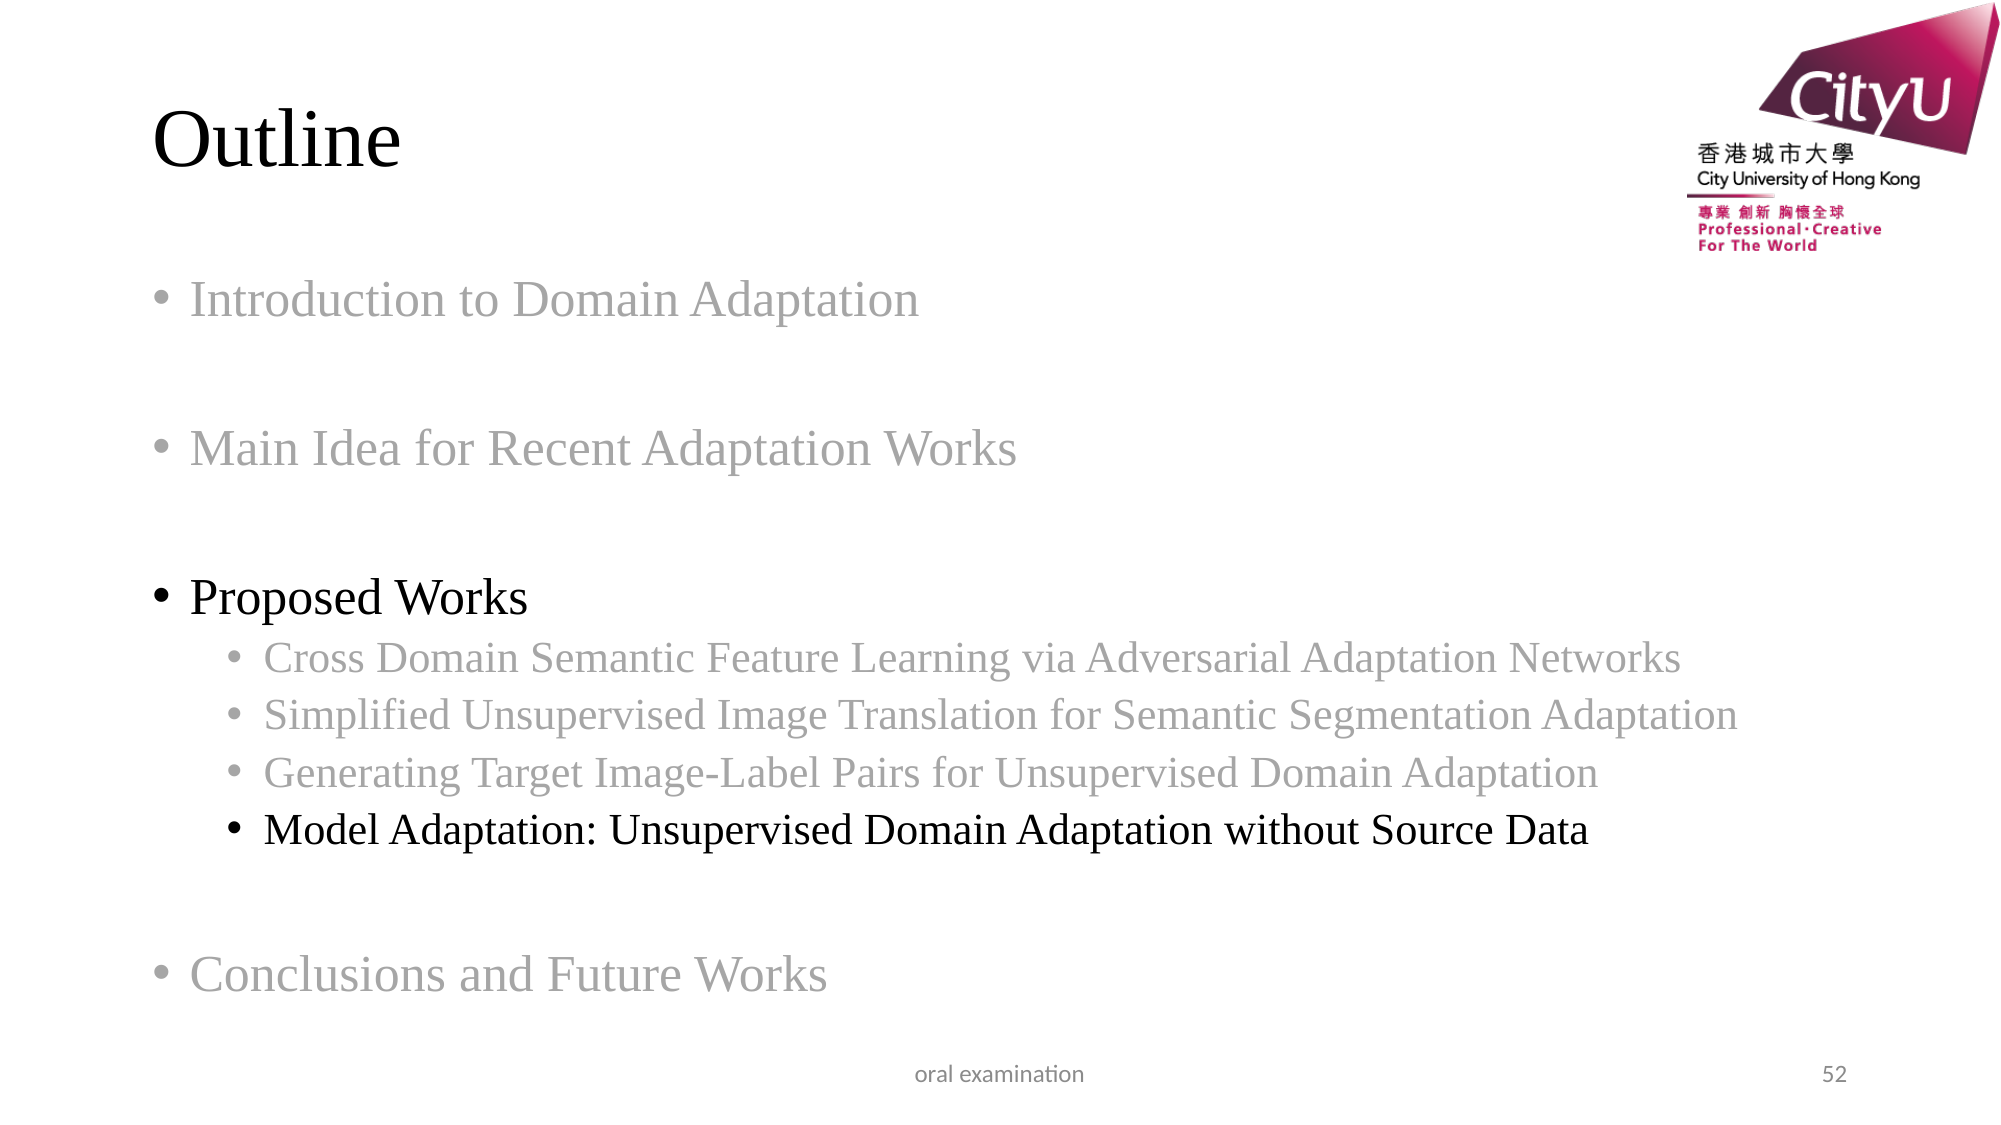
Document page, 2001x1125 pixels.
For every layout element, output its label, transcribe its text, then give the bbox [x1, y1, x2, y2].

slide_number 52 [1412, 1042, 1863, 1103]
picture [1687, 1, 2000, 252]
list Introduction to Domain Adaptation Main Idea for Recent Adaptation Works Proposed Works Cross Domain Semantic Feature Learning via Adversarial Adaptation Networks Simplified Unsupervised Image Translation for Semantic Segmentation Adaptation Generating Target Image-Label Pairs for Unsupervised Domain Adaptation Model Adaptation: Unsupervised Domain Adaptation without Source Data Conclusions and Future Works [137, 264, 1863, 1021]
footer oral examination [662, 1042, 1338, 1103]
title Outline [137, 60, 1863, 221]
